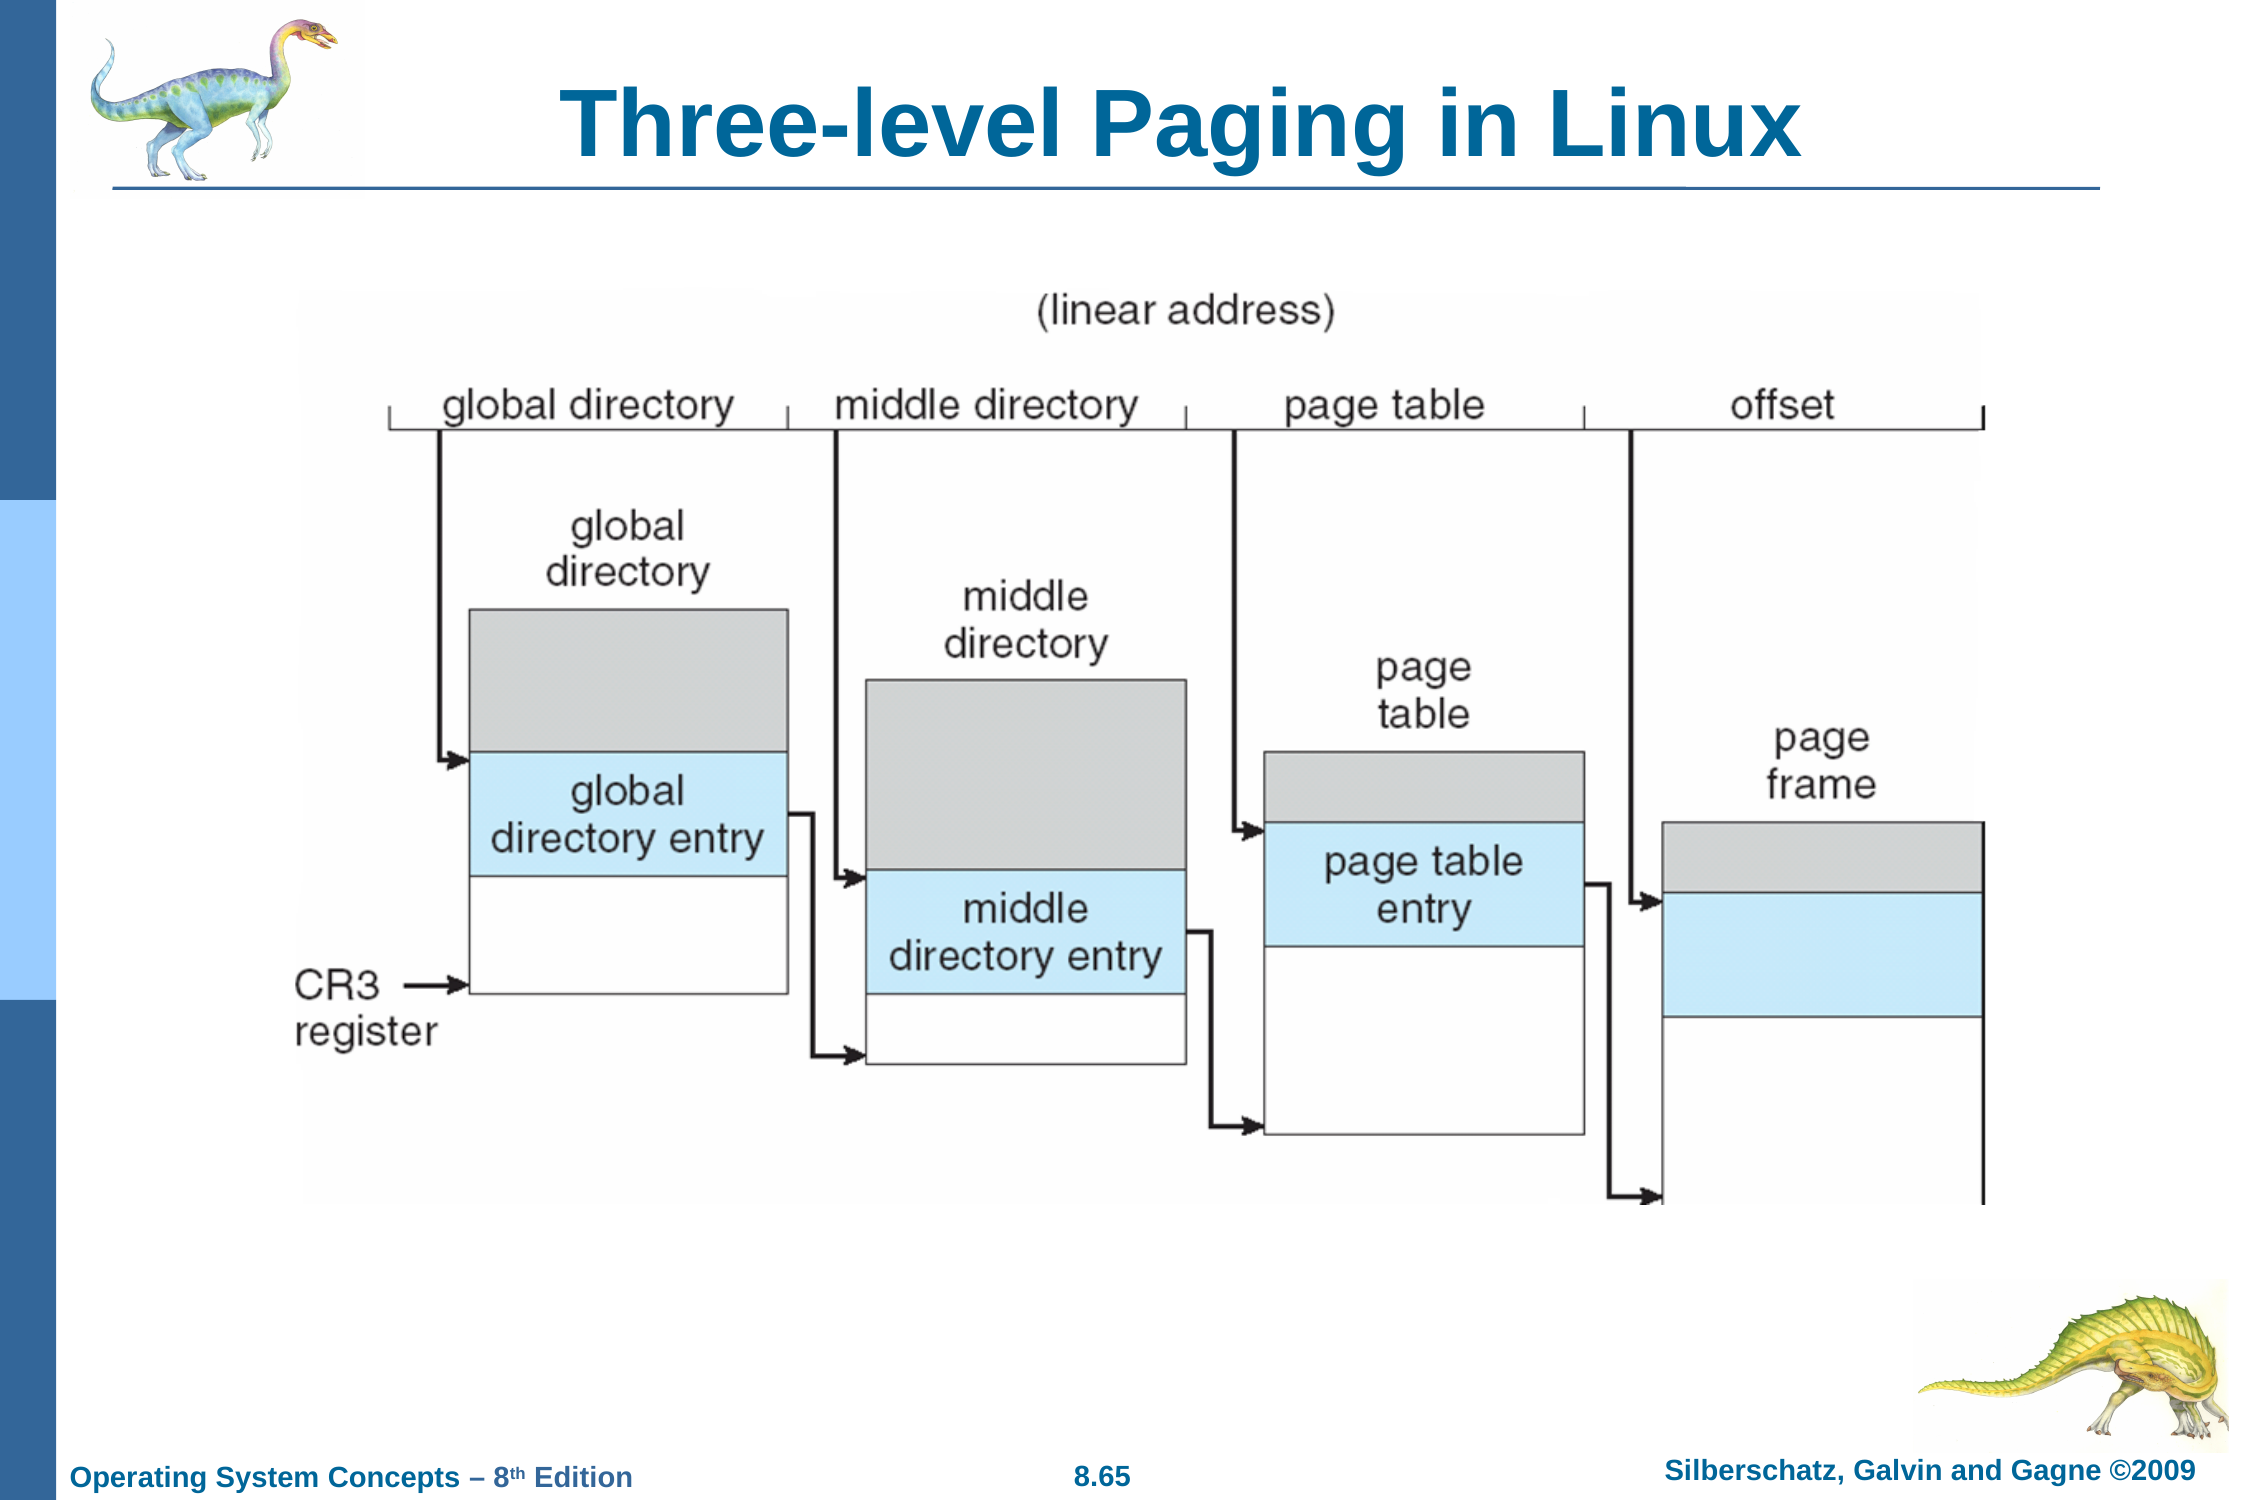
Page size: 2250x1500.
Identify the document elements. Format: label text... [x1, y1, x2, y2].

picture [70, 0, 365, 199]
picture [293, 285, 1987, 1205]
picture [1913, 1279, 2229, 1453]
title Three-level Paging in Linux [224, 60, 2138, 187]
